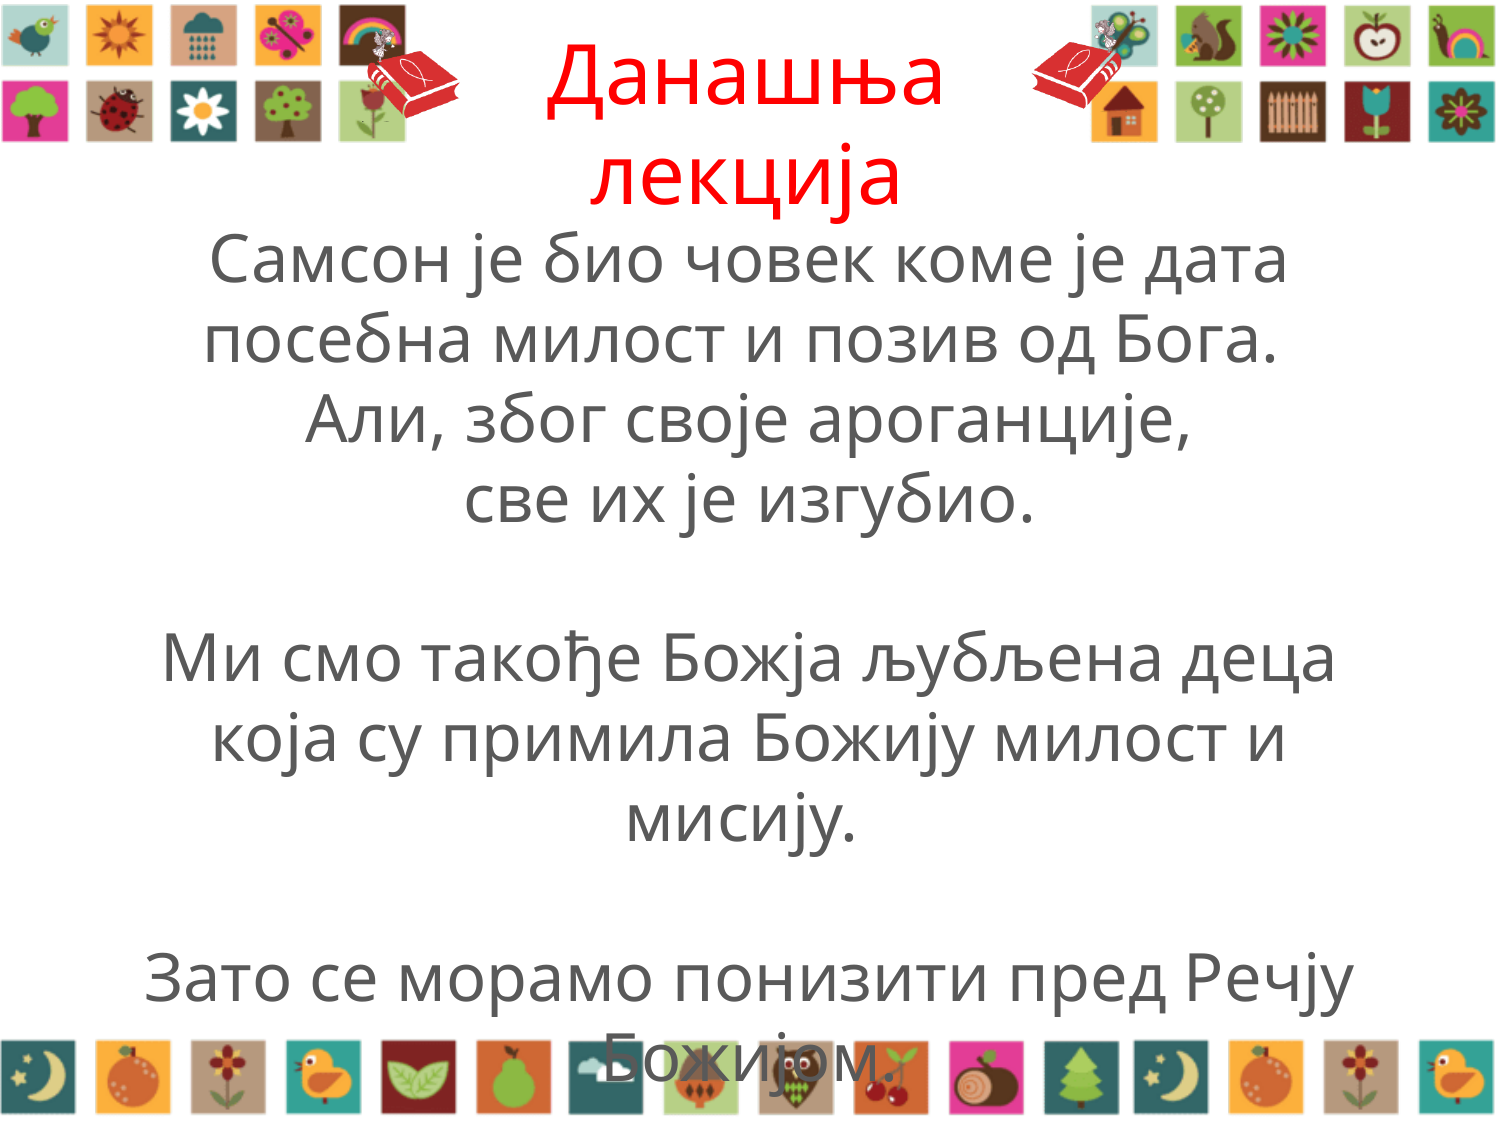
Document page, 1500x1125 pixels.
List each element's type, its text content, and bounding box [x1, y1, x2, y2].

text_box Самсон је био човек коме је дата посебна милост и позив од Бога. Али, због своје ароганције, све их је изгубио. Ми смо такође Божја љубљена деца која су примила Божију милост и мисију. Зато се морамо понизити пред Речју Божијом. [76, 208, 1424, 1027]
picture [999, 3, 1500, 150]
text_box Данашња лекција [414, 13, 1080, 208]
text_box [0, 1028, 1500, 1118]
picture [0, 3, 492, 150]
